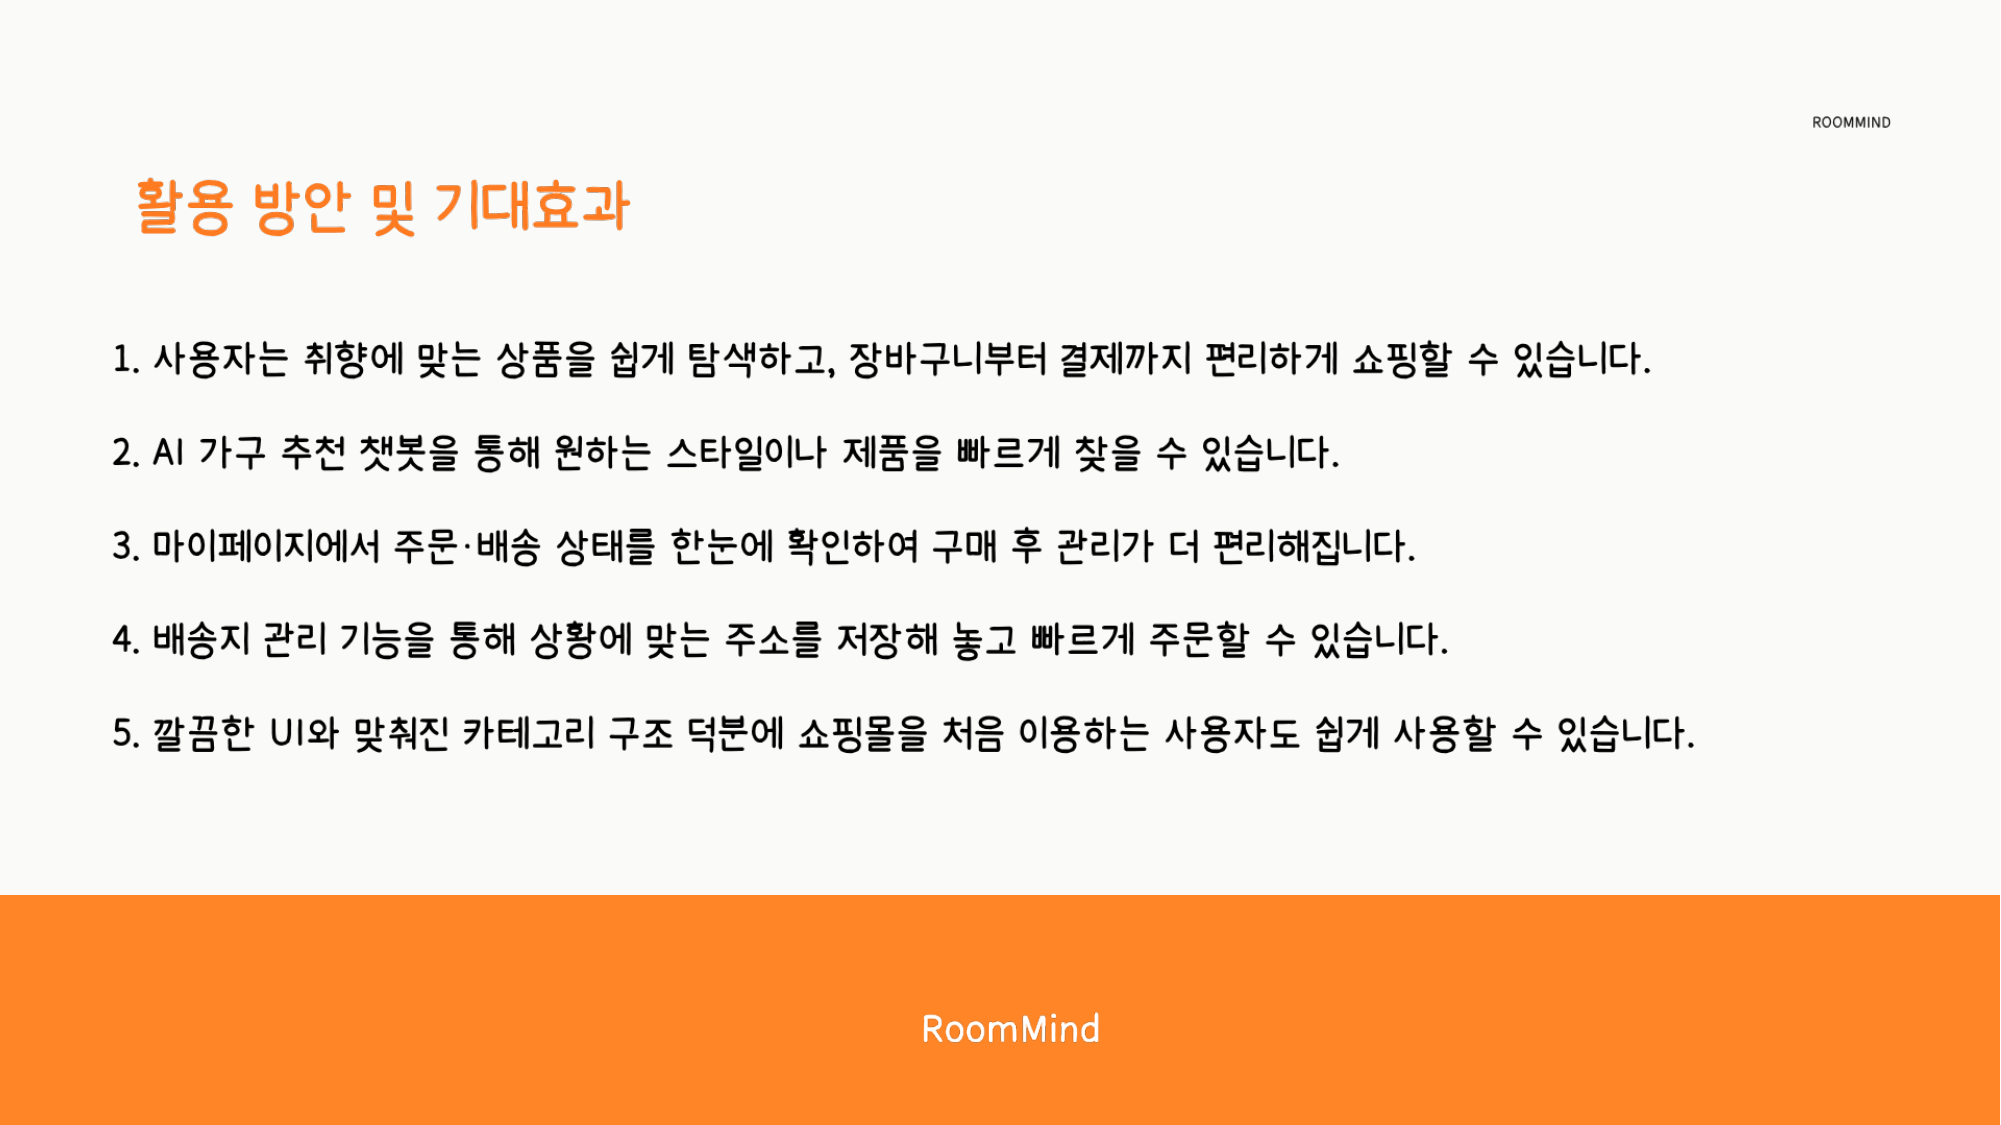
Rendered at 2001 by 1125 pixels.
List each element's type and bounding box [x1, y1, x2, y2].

picture [114, 76, 654, 260]
picture [91, 319, 2000, 777]
picture [0, 895, 2000, 1125]
picture [1790, 93, 1912, 153]
